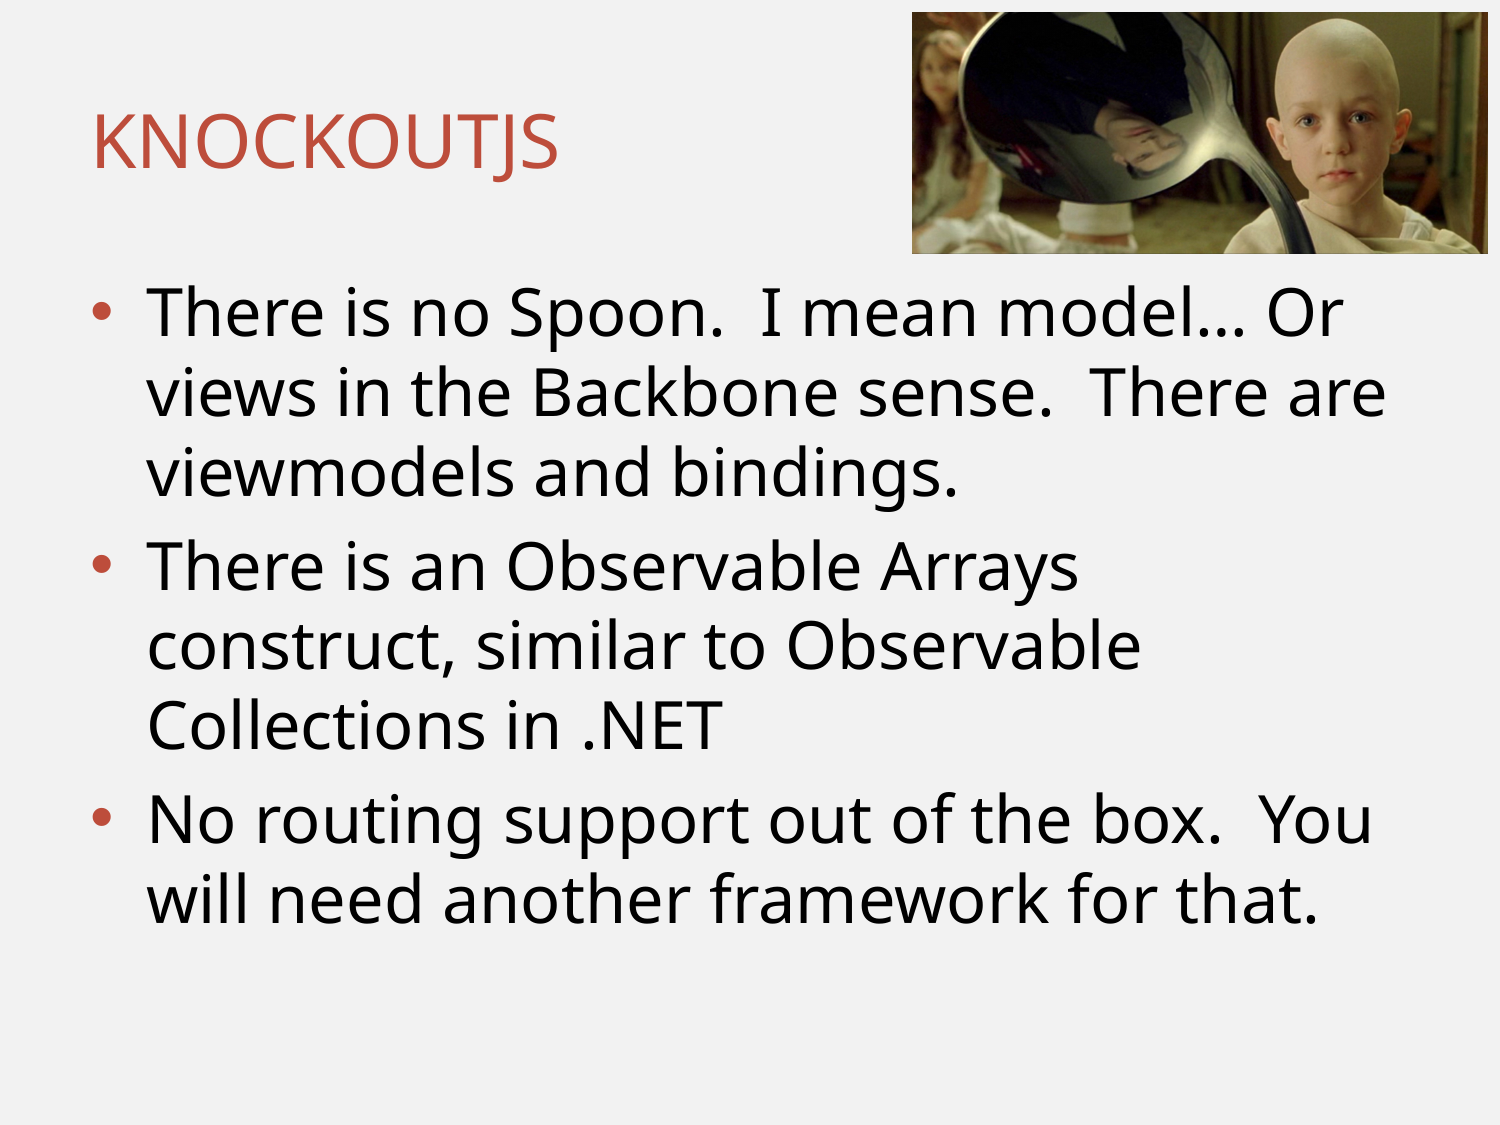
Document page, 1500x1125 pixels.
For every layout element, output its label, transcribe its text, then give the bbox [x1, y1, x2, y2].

title KnockoutJS [75, 45, 907, 233]
list There is no Spoon. I mean model… Or views in the Backbone sense. There are viewmodels and bindings. There is an Observable Arrays construct, similar to Observable Collections in .NET No routing support out of the box. You will need another framework for that. [75, 262, 1425, 1005]
picture [912, 12, 1488, 254]
